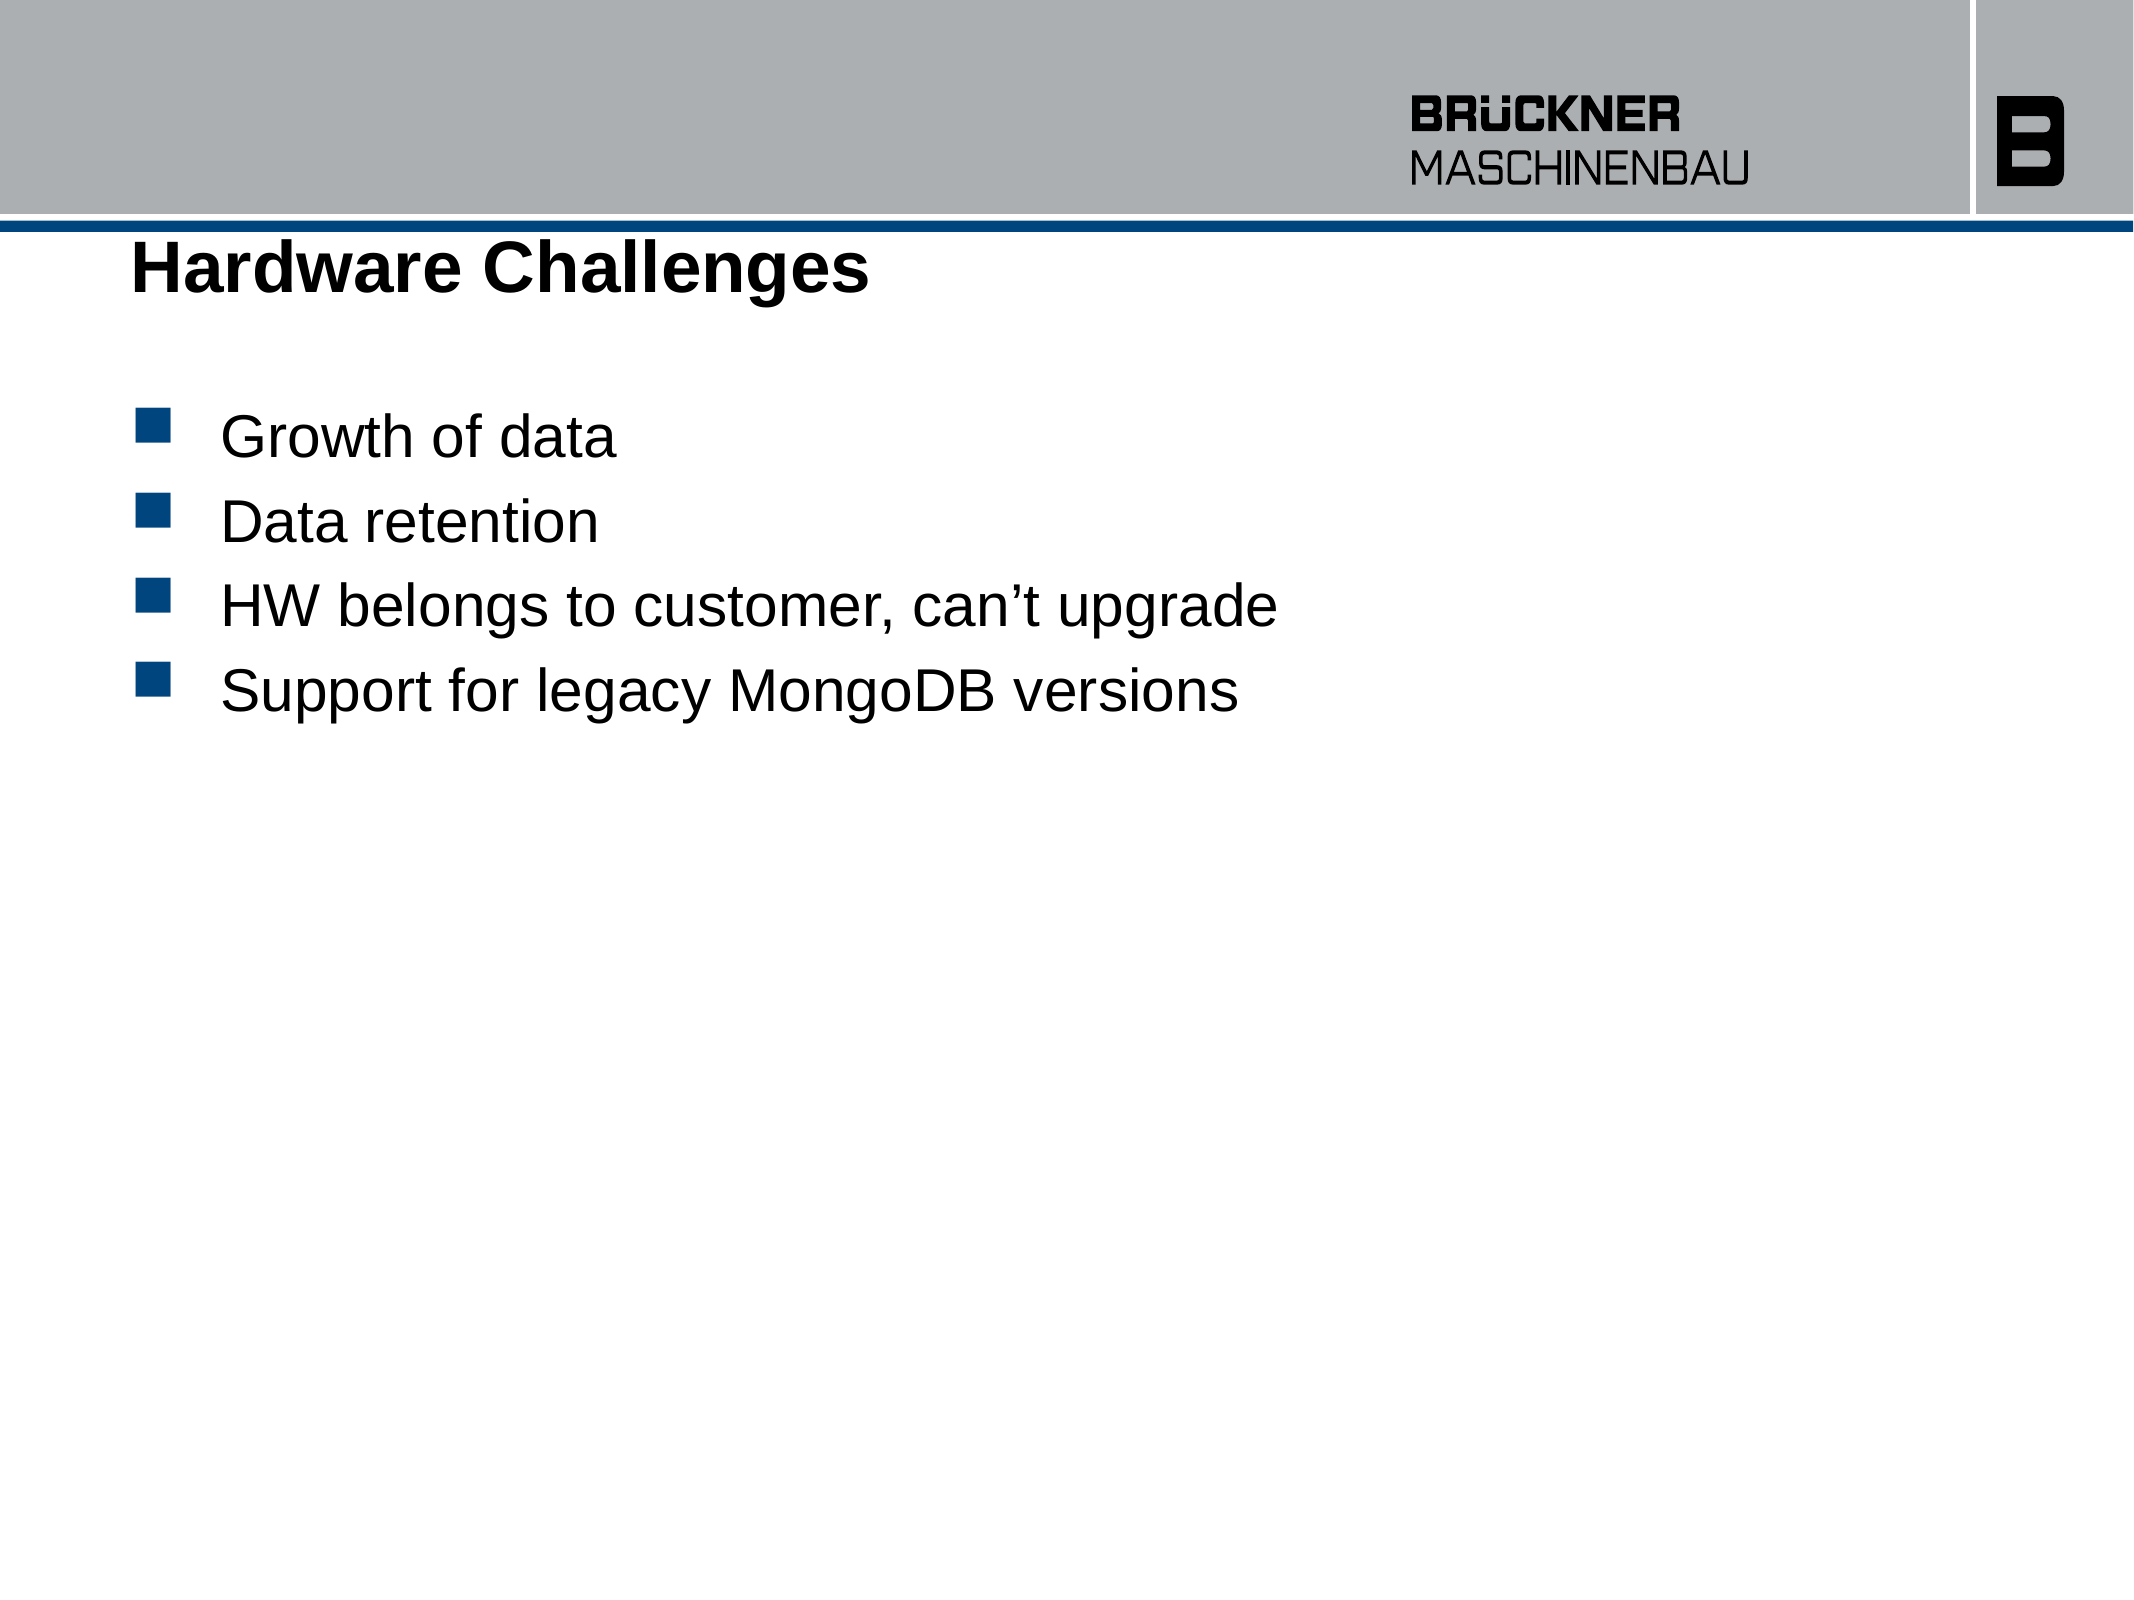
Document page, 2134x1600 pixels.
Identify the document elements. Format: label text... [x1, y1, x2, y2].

list Growth of data Data retention HW belongs to customer, can’t upgrade Support for legacy MongoDB versions [106, 373, 2027, 1533]
title Hardware Challenges [106, 64, 2027, 331]
